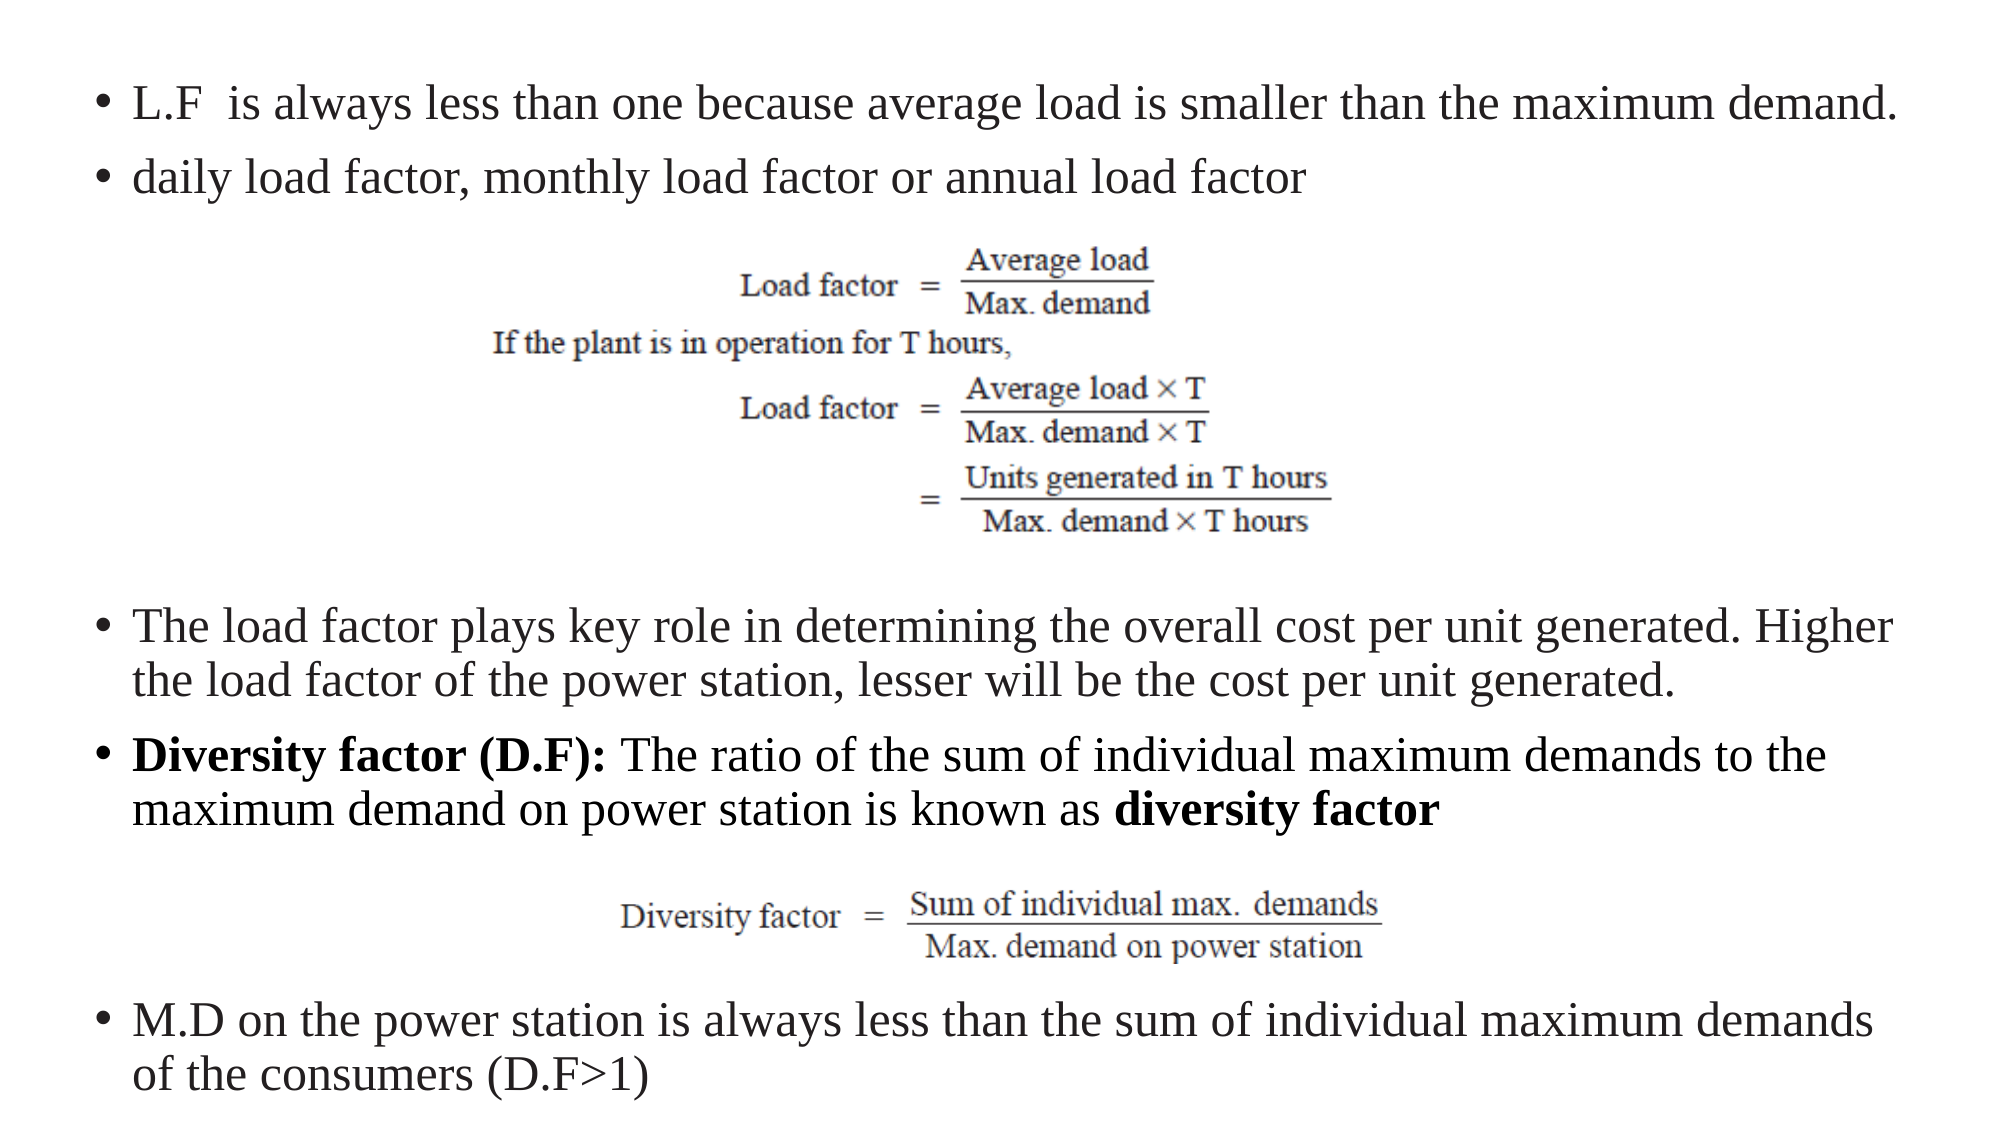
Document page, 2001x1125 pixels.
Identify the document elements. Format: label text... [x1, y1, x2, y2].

picture [613, 878, 1387, 964]
list L.F is always less than one because average load is smaller than the maximum demand. daily load factor, monthly load factor or annual load factor The load factor plays key role in determining the overall cost per unit generated. Higher the load factor of the power station, lesser will be the cost per unit generated. Diversity factor (D.F): The ratio of the sum of individual maximum demands to the maximum demand on power station is known as diversity factor M.D on the power station is always less than the sum of individual maximum demands of the consumers (D.F>1) [79, 68, 1921, 1125]
picture [474, 245, 1340, 538]
